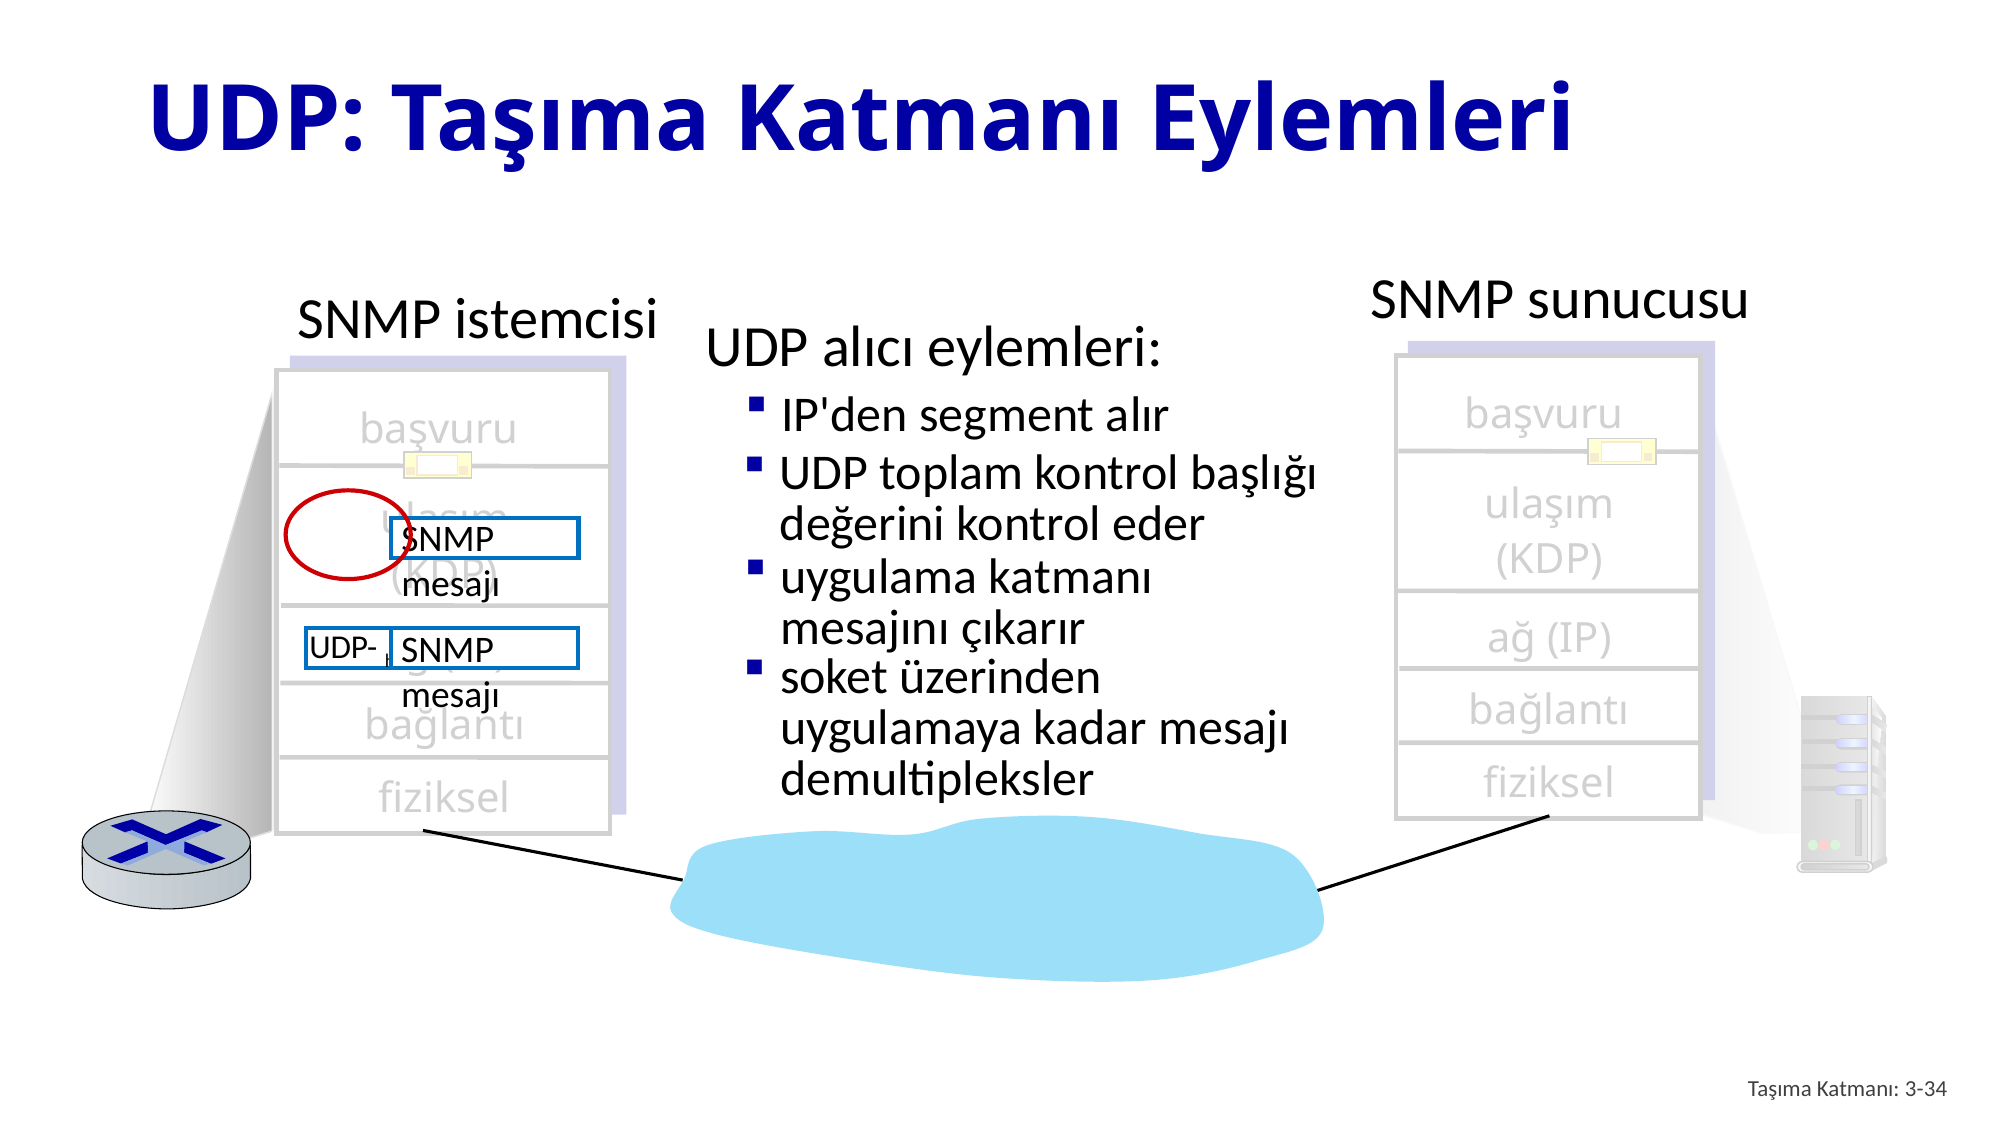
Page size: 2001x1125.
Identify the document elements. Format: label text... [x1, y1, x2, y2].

text_box SNMP sunucusu [1355, 252, 1766, 338]
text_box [1395, 340, 1716, 819]
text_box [1307, 815, 1550, 894]
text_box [276, 355, 627, 834]
text_box UDP alıcı eylemleri: [691, 300, 1331, 435]
text_box [271, 353, 633, 837]
text_box soket üzerinden uygulamaya kadar mesajı demultipleksler [718, 645, 1346, 813]
text_box UDP toplam kontrol başlığı değerini kontrol eder [718, 441, 1346, 559]
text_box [82, 810, 251, 909]
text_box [294, 617, 593, 678]
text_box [422, 830, 683, 881]
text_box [1588, 438, 1656, 465]
text_box [1368, 332, 1931, 875]
text_box [150, 397, 271, 838]
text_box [403, 452, 472, 479]
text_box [386, 506, 593, 568]
text_box [670, 815, 1324, 982]
text_box SNMP istemcisi [282, 272, 674, 358]
title UDP: Taşıma Katmanı Eylemleri [131, 47, 1952, 195]
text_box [1797, 696, 1888, 873]
text_box IP'den segment alır [719, 373, 1348, 449]
text_box uygulama katmanı mesajını çıkarır [718, 559, 1346, 645]
slide_number Taşıma Katmanı: 3-34 [1512, 1056, 1963, 1117]
